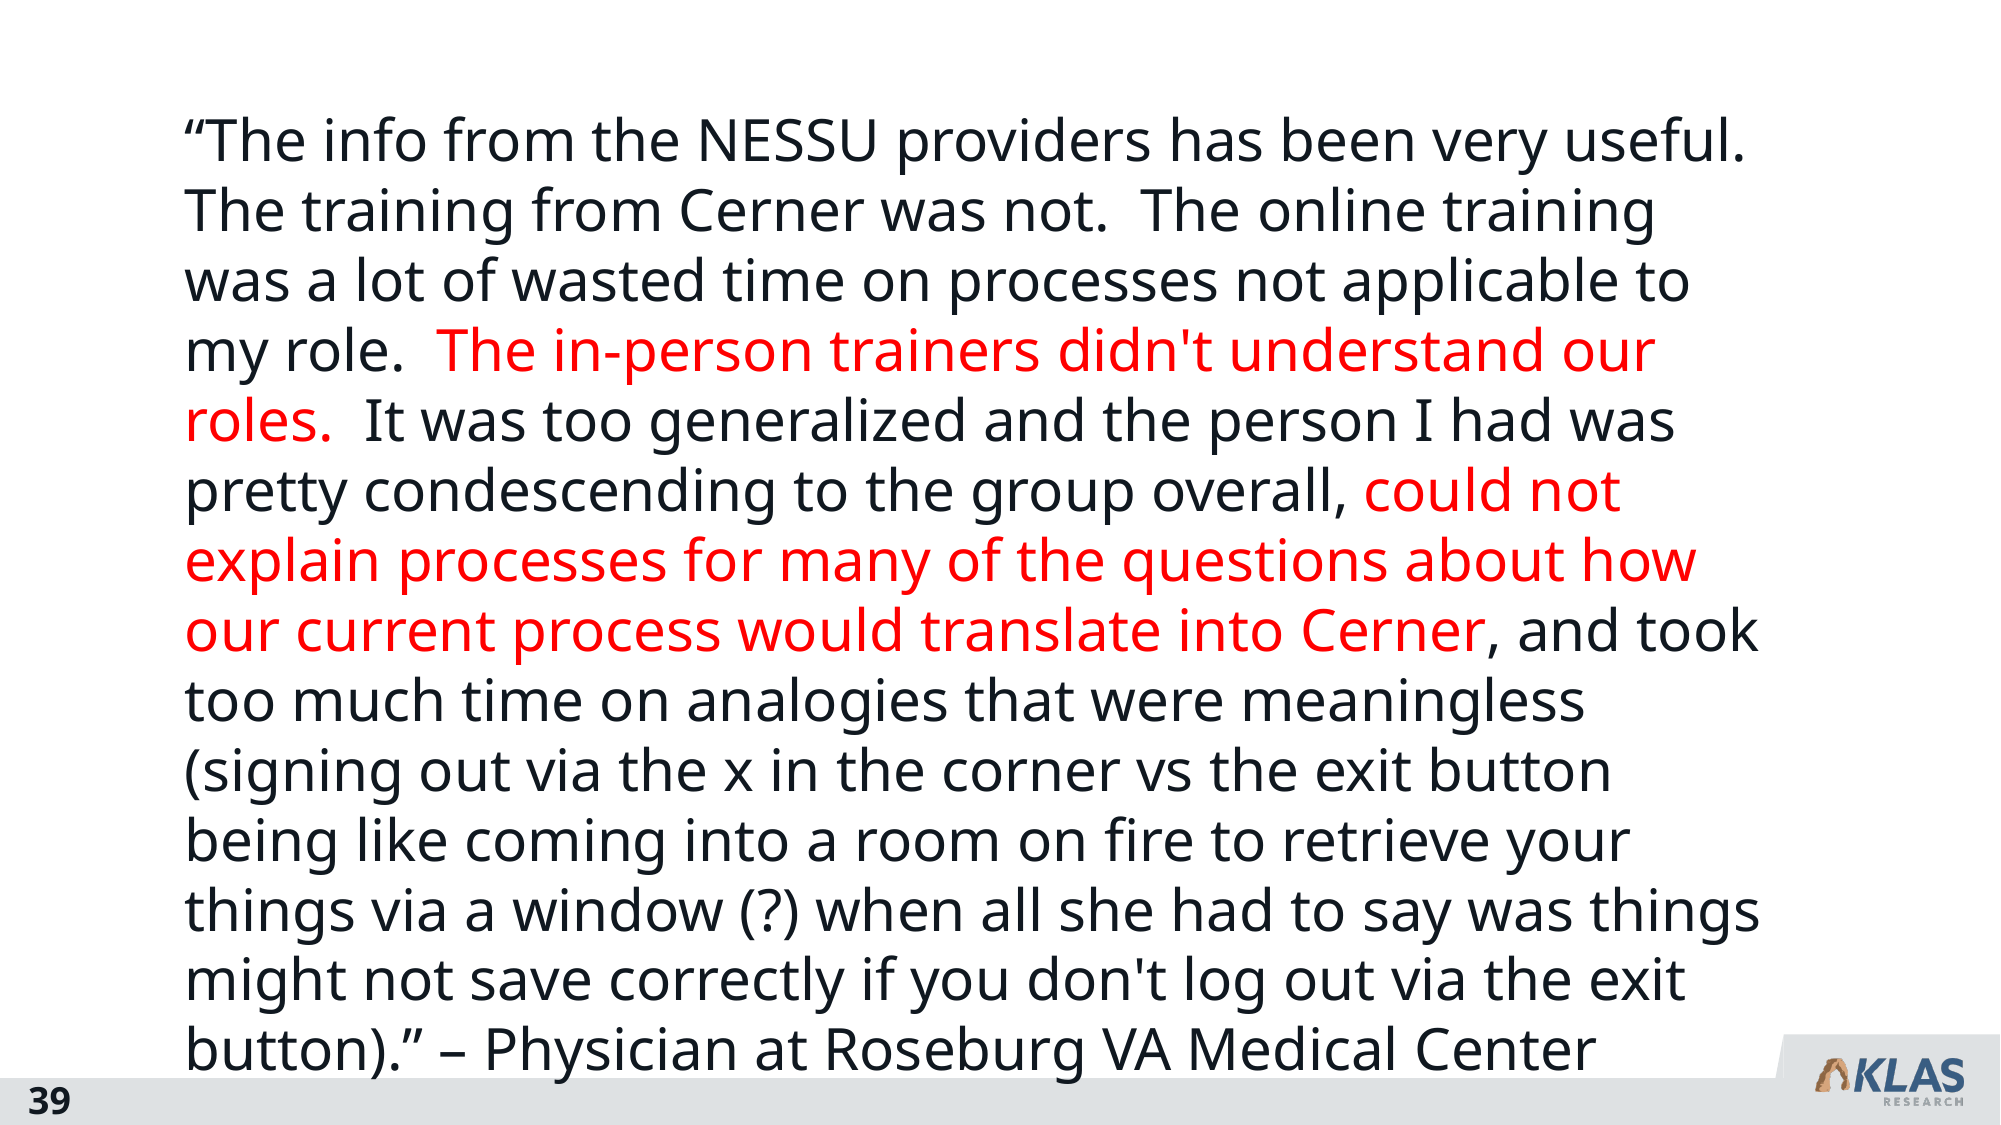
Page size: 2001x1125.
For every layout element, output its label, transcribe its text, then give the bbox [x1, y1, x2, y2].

picture [1815, 1058, 1964, 1106]
text_box “The info from the NESSU providers has been very useful. The training from Cerner was not. The online training was a lot of wasted time on processes not applicable to my role. The in-person trainers didn't understand our roles. It was too generalized and the person I had was pretty condescending to the group overall, could not explain processes for many of the questions about how our current process would translate into Cerner, and took too much time on analogies that were meaningless (signing out via the x in the corner vs the exit button being like coming into a room on fire to retrieve your things via a window (?) when all she had to say was things might not save correctly if you don't log out via the exit button).” – Physician at Roseburg VA Medical Center [169, 95, 1792, 1090]
